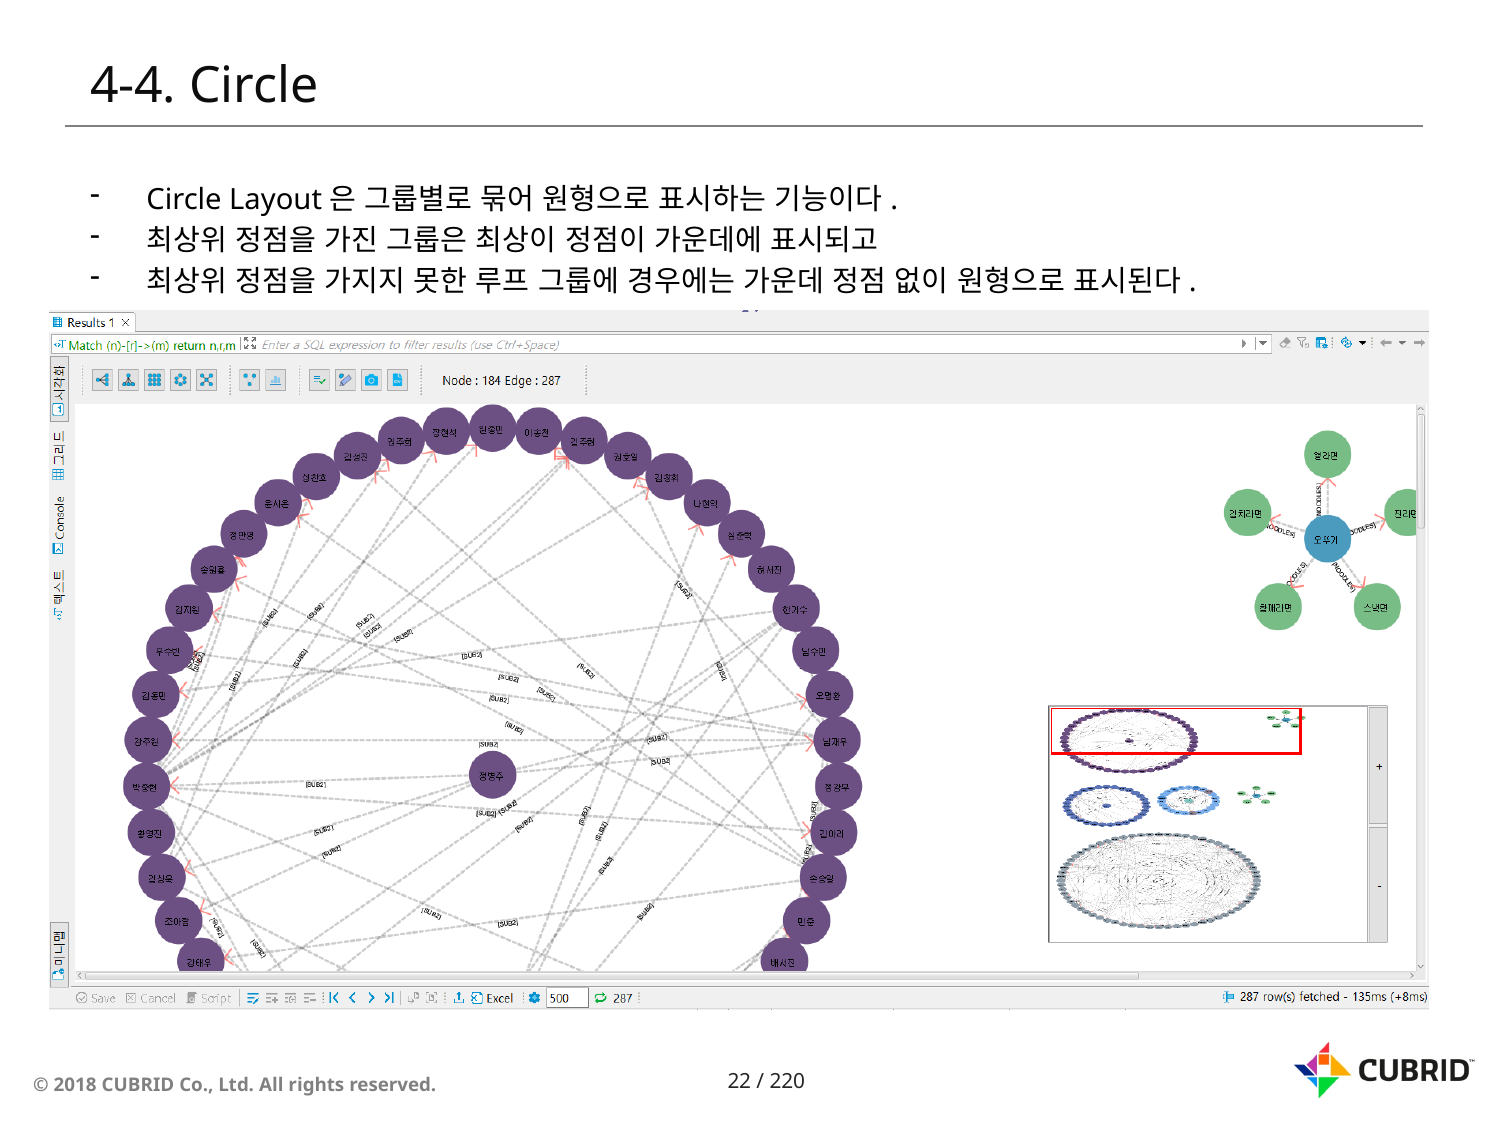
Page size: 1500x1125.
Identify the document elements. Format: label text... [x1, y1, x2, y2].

list Circle Layout은 그룹별로 묶어 원형으로 표시하는 기능이다. 최상위 정점을 가진 그룹은 최상이 정점이 가운데에 표시되고 최상위 정점을 가지지 못한 루프 그룹에 경우에는 가운데 정점 없이 원형으로 표시된다. [75, 172, 1425, 308]
picture [48, 310, 1429, 1010]
picture [1293, 1041, 1475, 1099]
title 4-4. Circle [75, 45, 1425, 126]
